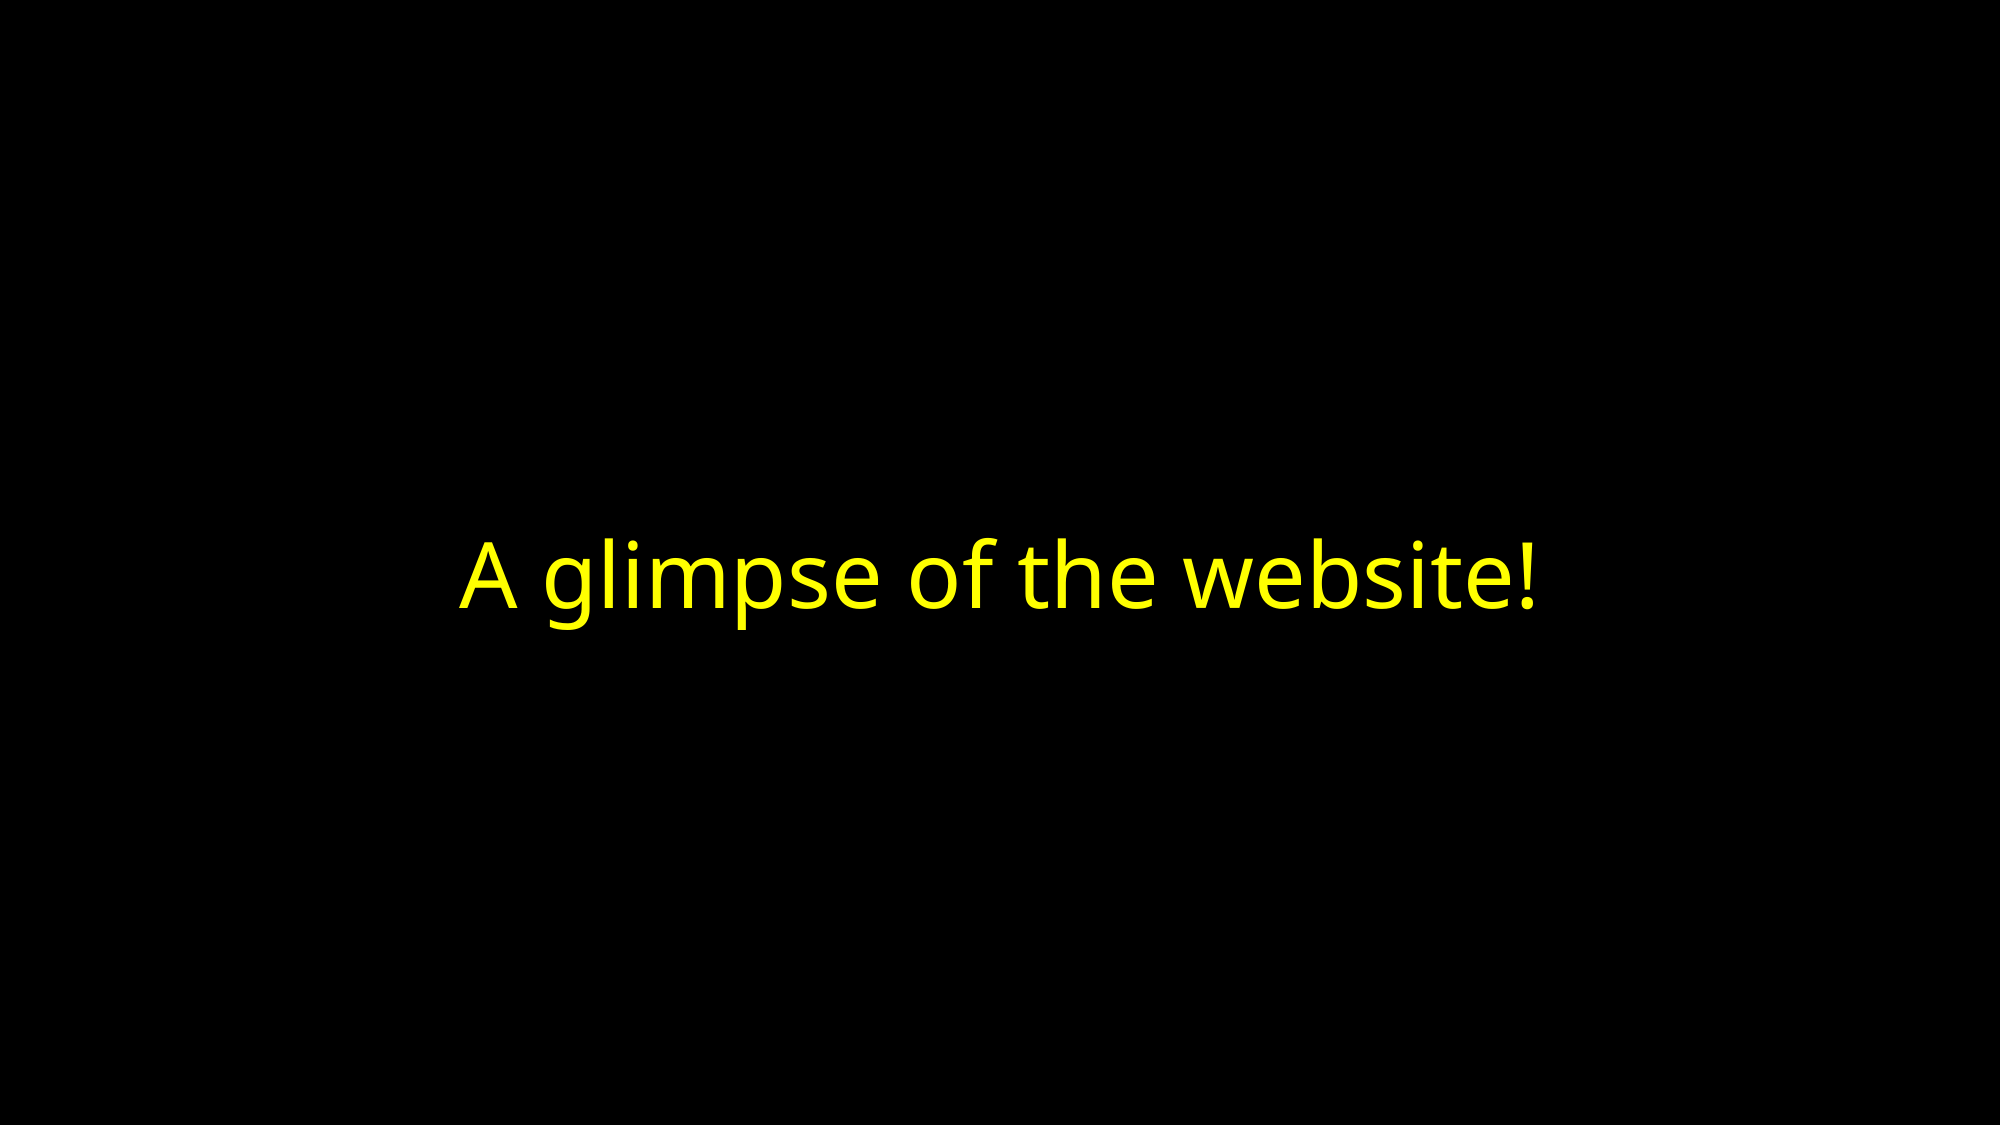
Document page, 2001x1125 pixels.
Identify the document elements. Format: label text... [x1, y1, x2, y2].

title A glimpse of the website! [137, 470, 1863, 688]
